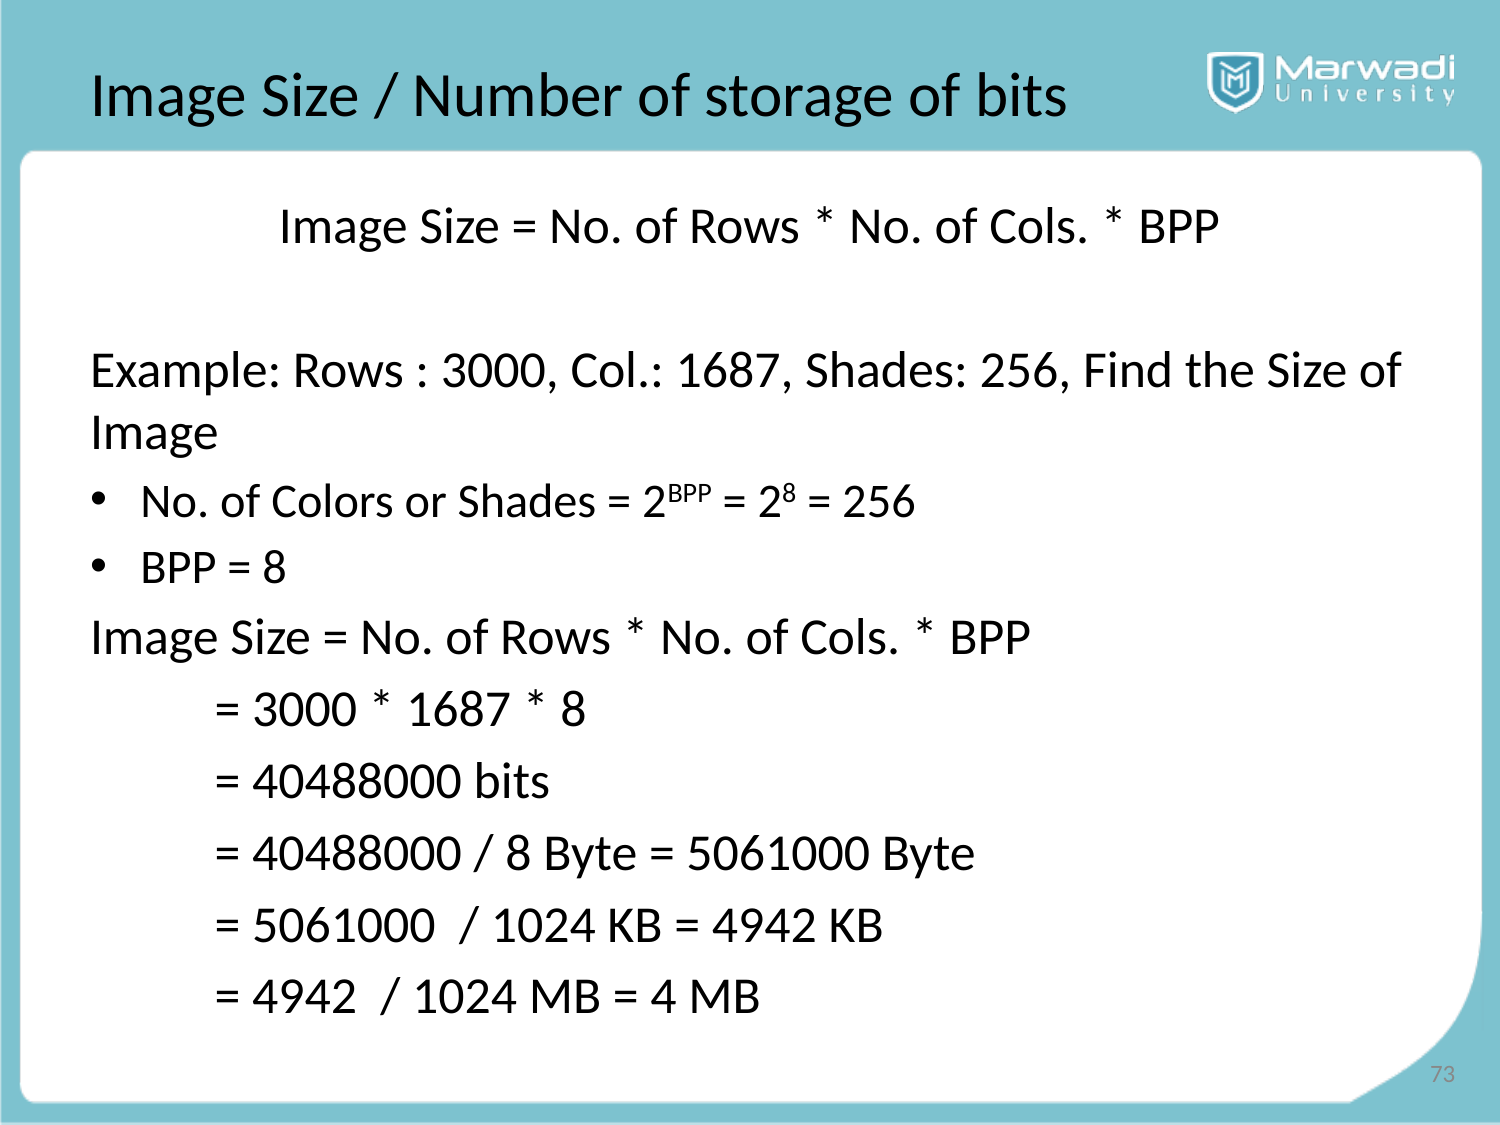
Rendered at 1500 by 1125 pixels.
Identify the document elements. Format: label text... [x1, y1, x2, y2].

list Image Size = No. of Rows * No. of Cols. * BPP Example: Rows : 3000, Col.: 1687, Shades: 256, Find the Size of Image No. of Colors or Shades = 2BPP = 28 = 256 BPP = 8 Image Size = No. of Rows * No. of Cols. * BPP = 3000 * 1687 * 8 = 40488000 bits = 40488000 / 8 Byte = 5061000 Byte = 5061000 / 1024 KB = 4942 KB = 4942 / 1024 MB = 4 MB [75, 184, 1425, 1035]
title Image Size / Number of storage of bits [75, 45, 1425, 138]
slide_number 73 [1120, 1042, 1471, 1103]
picture [0, 0, 1500, 1125]
